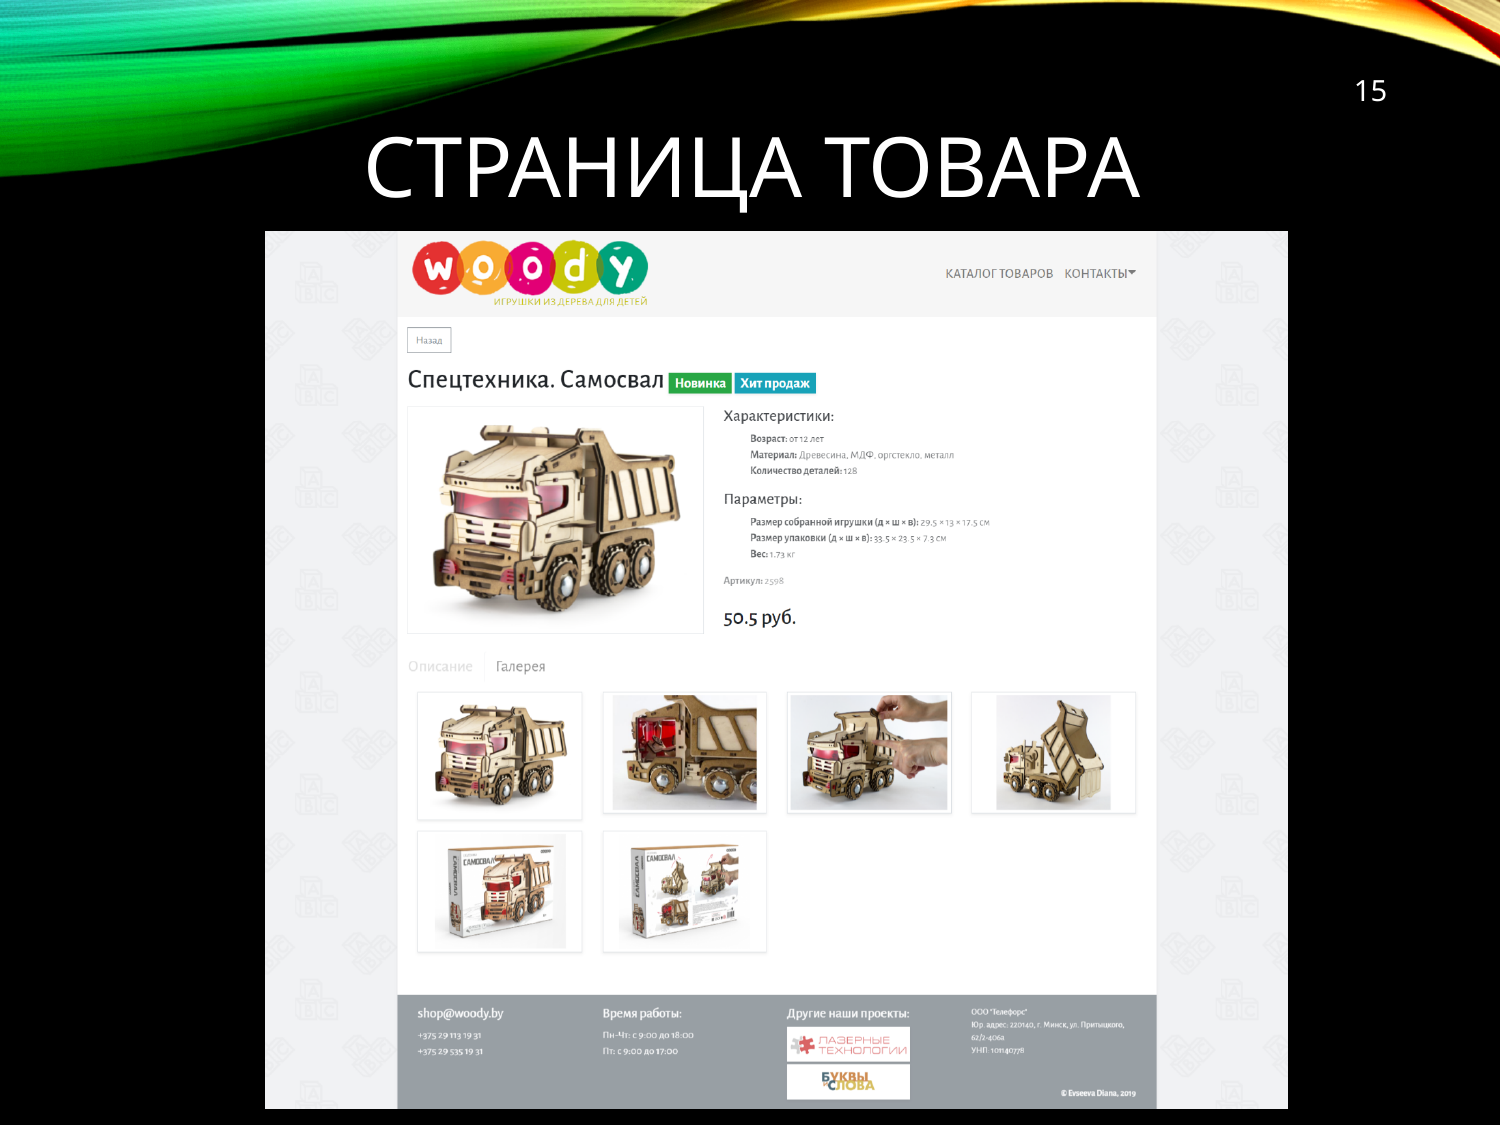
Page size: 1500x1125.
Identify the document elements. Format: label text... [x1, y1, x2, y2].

slide_number 15 [1078, 62, 1403, 92]
picture [265, 231, 1289, 1109]
picture [0, 0, 1500, 178]
title Страница товара [102, 92, 1403, 249]
